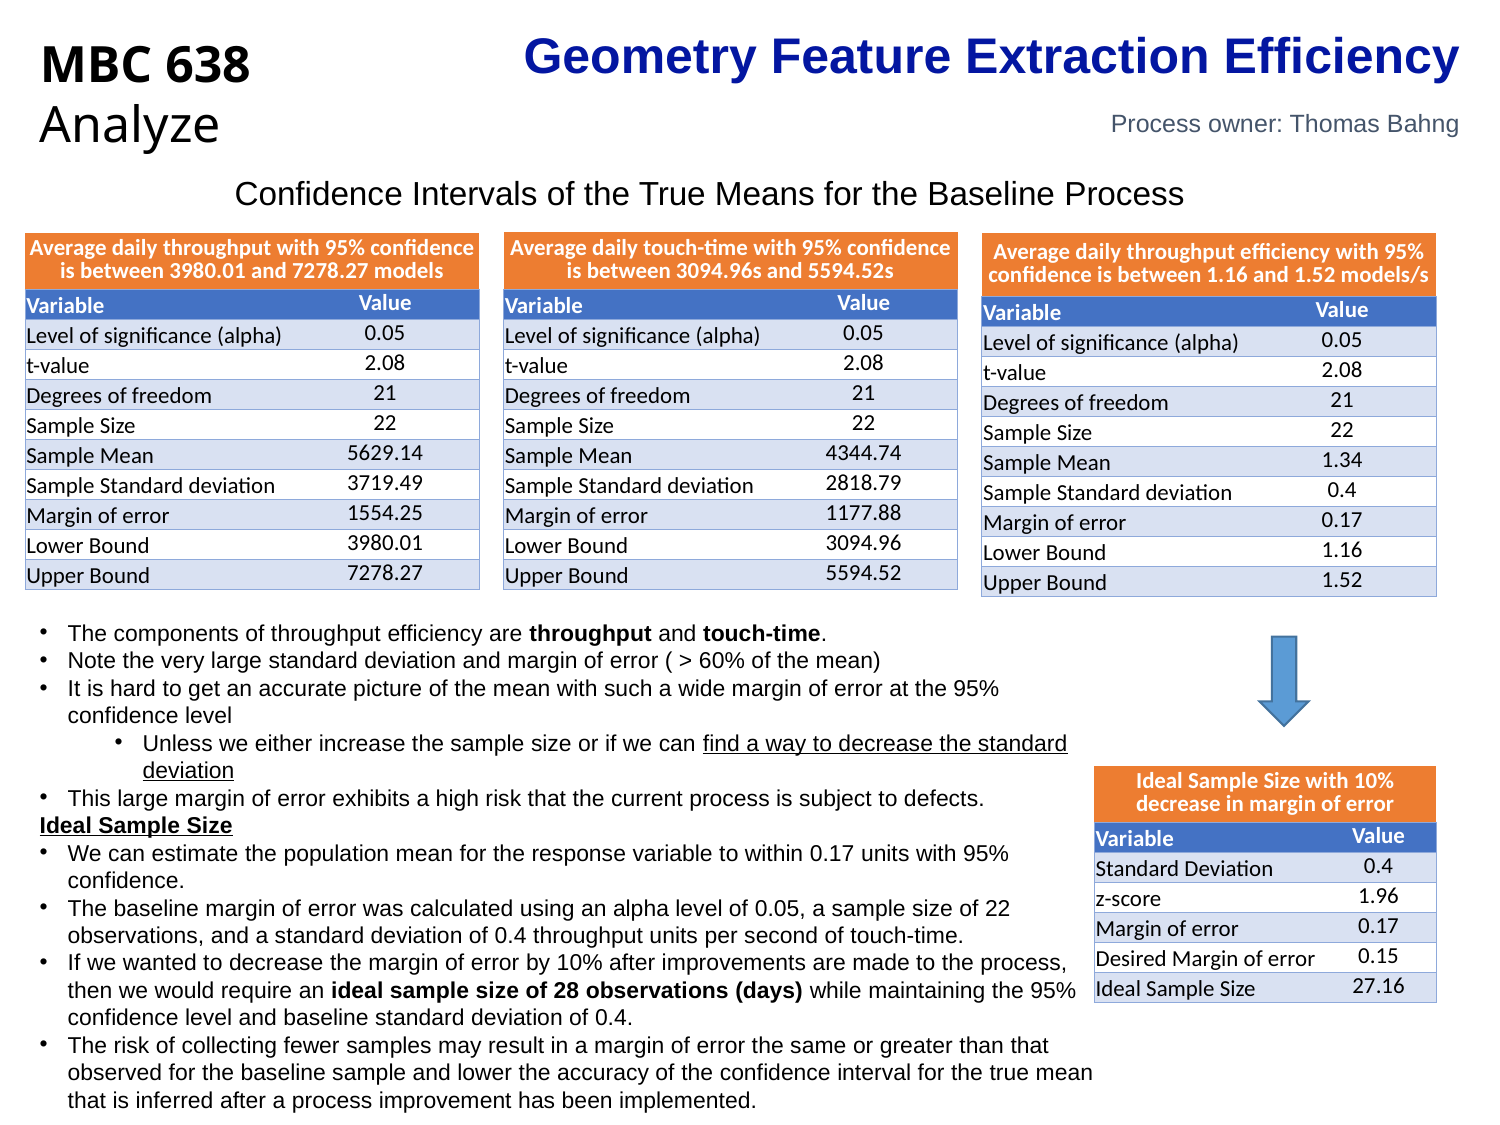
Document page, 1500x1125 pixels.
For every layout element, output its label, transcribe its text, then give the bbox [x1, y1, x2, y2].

table_cell Degrees of freedom [26, 380, 291, 409]
table_cell Lower Bound [982, 537, 1248, 566]
table_cell 21 [1248, 387, 1436, 416]
table_cell Ideal Sample Size [1095, 973, 1321, 1002]
table_cell Degrees of freedom [982, 387, 1248, 416]
table_cell 2.08 [291, 350, 479, 379]
text_box The components of throughput efficiency are throughput and touch-time. Note the very large standard deviation and margin of error ( > 60% of the mean) It is hard to get an accurate picture of the mean with such a wide margin of error at the 95% confidence level Unless we either increase the sample size or if we can find a way to decrease the standard deviation This large margin of error exhibits a high risk that the current process is subject to defects. Ideal Sample Size We can estimate the population mean for the response variable to within 0.17 units with 95% confidence. The baseline margin of error was calculated using an alpha level of 0.05, a sample size of 22 observations, and a standard deviation of 0.4 throughput units per second of touch-time. If we wanted to decrease the margin of error by 10% after improvements are made to the process, then we would require an ideal sample size of 28 observations (days) while maintaining the 95% confidence level and baseline standard deviation of 0.4. The risk of collecting fewer samples may result in a margin of error the same or greater than that observed for the baseline sample and lower the accuracy of the confidence interval for the true mean that is inferred after a process improvement has been implemented. [24, 611, 1125, 1121]
table_cell Sample Mean [504, 440, 770, 469]
table_cell Standard Deviation [1095, 853, 1321, 882]
table_cell 3094.96 [770, 530, 957, 559]
table_cell 21 [291, 380, 479, 409]
table_cell 1.34 [1248, 447, 1436, 476]
text_box Geometry Feature Extraction Efficiency [320, 16, 1475, 92]
table_cell 2.08 [770, 350, 957, 379]
table_cell 0.17 [1321, 913, 1436, 942]
table_cell Sample Size [504, 410, 770, 439]
table_cell 5594.52 [770, 560, 957, 589]
table_cell 3719.49 [291, 470, 479, 499]
table_cell Upper Bound [504, 560, 770, 589]
table_cell 1.96 [1321, 883, 1436, 912]
table_cell Sample Size [26, 410, 291, 439]
table_header Ideal Sample Size with 10% decrease in margin of error [1094, 766, 1436, 822]
table_cell Value [291, 290, 479, 319]
table_cell Sample Standard deviation [26, 470, 291, 499]
table_cell 2.08 [1248, 357, 1436, 386]
table_cell 22 [1248, 417, 1436, 446]
text_box [1257, 635, 1312, 728]
table_cell 0.05 [1248, 327, 1436, 356]
table_cell Margin of error [26, 500, 291, 529]
table_cell Margin of error [1095, 913, 1321, 942]
table_cell Value [1248, 297, 1436, 326]
table_cell 21 [770, 380, 957, 409]
table_cell 0.05 [770, 320, 957, 349]
table_cell Sample Mean [26, 440, 291, 469]
table_cell Variable [26, 290, 291, 319]
table_cell 1.52 [1248, 567, 1436, 596]
table_cell 0.17 [1248, 507, 1436, 536]
table_cell 5629.14 [291, 440, 479, 469]
table_cell 2818.79 [770, 470, 957, 499]
table_cell 0.05 [291, 320, 479, 349]
table_cell 7278.27 [291, 560, 479, 589]
text_box MBC 638 [24, 24, 350, 84]
table_cell Variable [982, 297, 1248, 326]
table_header Average daily touch-time with 95% confidence is between 3094.96s and 5594.52s [504, 232, 958, 289]
table_cell Upper Bound [982, 567, 1248, 596]
table_cell 0.15 [1321, 943, 1436, 972]
table_cell Upper Bound [26, 560, 291, 589]
table_cell Variable [1095, 823, 1321, 852]
table_cell Degrees of freedom [504, 380, 770, 409]
text_box Analyze [24, 84, 350, 160]
table_cell 1177.88 [770, 500, 957, 529]
table_cell Lower Bound [504, 530, 770, 559]
text_box Confidence Intervals of the True Means for the Baseline Process [112, 165, 1309, 220]
table_cell Sample Size [982, 417, 1248, 446]
table_cell Value [1321, 823, 1436, 852]
table_cell Lower Bound [26, 530, 291, 559]
table_cell Sample Standard deviation [982, 477, 1248, 506]
table_cell 22 [770, 410, 957, 439]
table_cell 0.4 [1248, 477, 1436, 506]
table_cell 0.4 [1321, 853, 1436, 882]
text_box Process owner: Thomas Bahng [648, 99, 1475, 145]
table_cell Level of significance (alpha) [504, 320, 770, 349]
table_cell 1554.25 [291, 500, 479, 529]
table_cell 3980.01 [291, 530, 479, 559]
table_cell 22 [291, 410, 479, 439]
table_cell 27.16 [1321, 973, 1436, 1002]
table_cell Level of significance (alpha) [26, 320, 291, 349]
table_cell t-value [504, 350, 770, 379]
table_cell Margin of error [504, 500, 770, 529]
table_cell Variable [504, 290, 770, 319]
table_cell Desired Margin of error [1095, 943, 1321, 972]
table_header Average daily throughput efficiency with 95% confidence is between 1.16 and 1.52 models/s [982, 233, 1436, 296]
table_cell Level of significance (alpha) [982, 327, 1248, 356]
table_cell z-score [1095, 883, 1321, 912]
table_cell 4344.74 [770, 440, 957, 469]
table_cell Margin of error [982, 507, 1248, 536]
table_cell t-value [982, 357, 1248, 386]
table_cell Sample Mean [982, 447, 1248, 476]
table_cell Value [770, 290, 957, 319]
table_header Average daily throughput with 95% confidence is between 3980.01 and 7278.27 models [25, 233, 479, 289]
table_cell t-value [26, 350, 291, 379]
table_cell Sample Standard deviation [504, 470, 770, 499]
table_cell 1.16 [1248, 537, 1436, 566]
